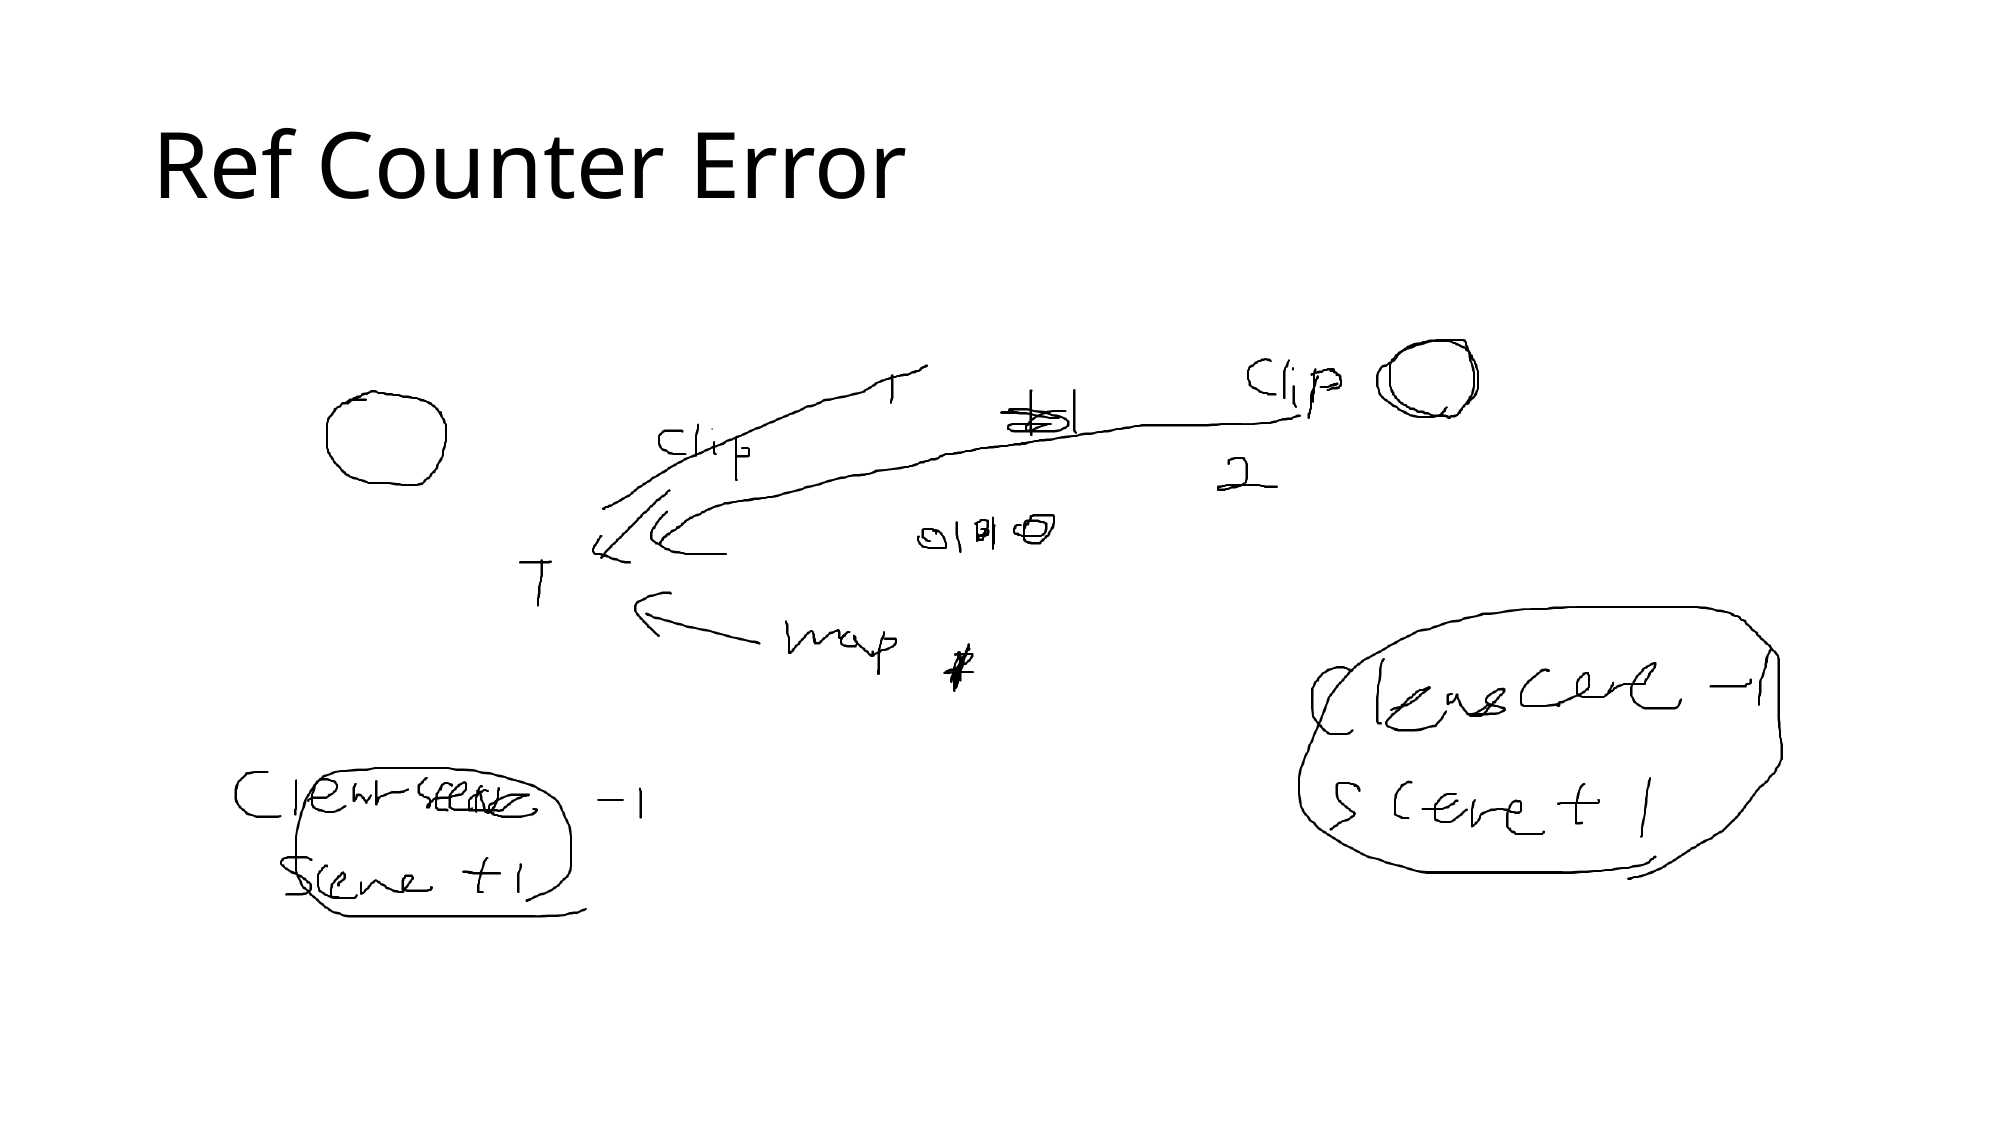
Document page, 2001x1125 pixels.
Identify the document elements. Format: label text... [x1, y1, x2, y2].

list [201, 299, 1799, 1014]
title Ref Counter Error [137, 59, 1863, 278]
